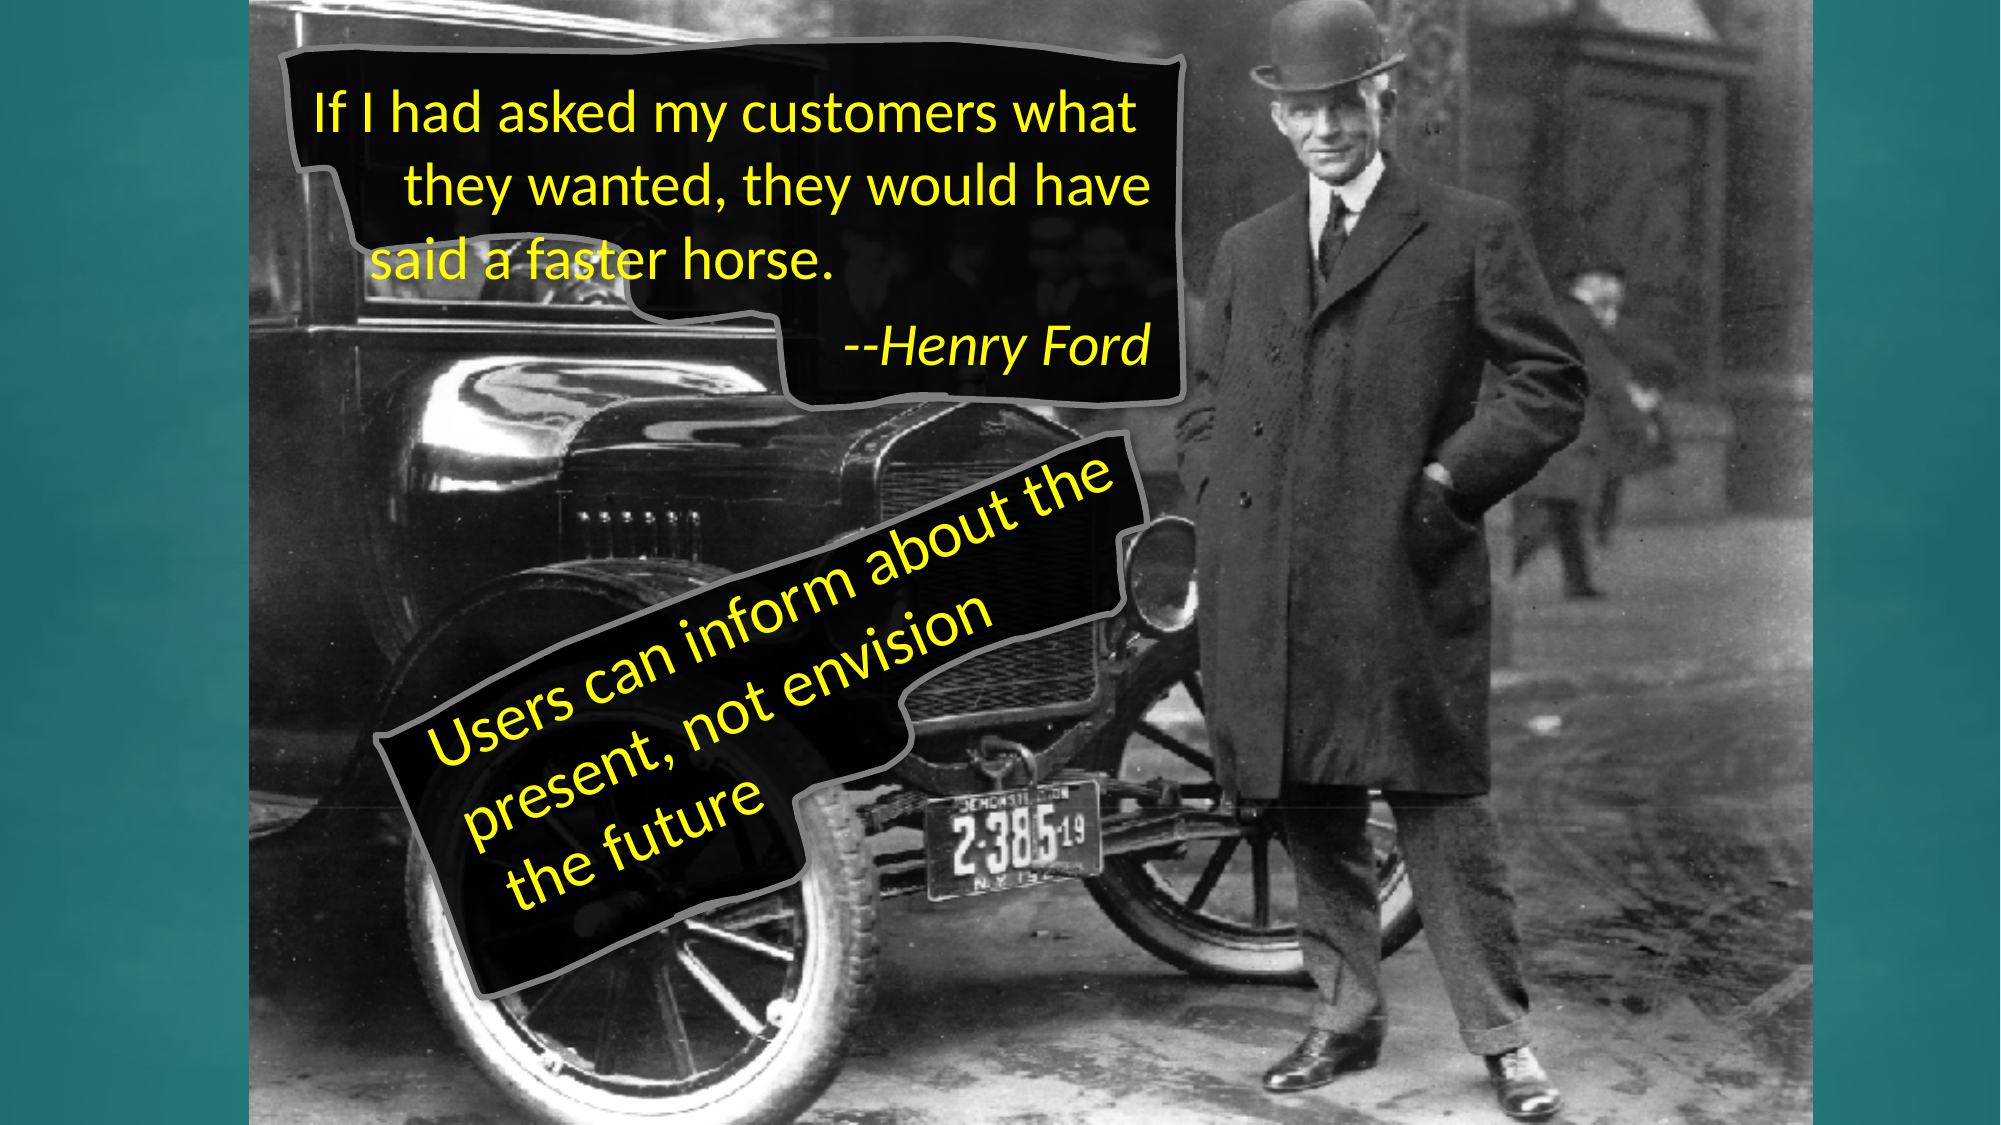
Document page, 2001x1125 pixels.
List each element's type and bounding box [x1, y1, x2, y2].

picture [0, 0, 2001, 1125]
text_box [392, 539, 1236, 872]
